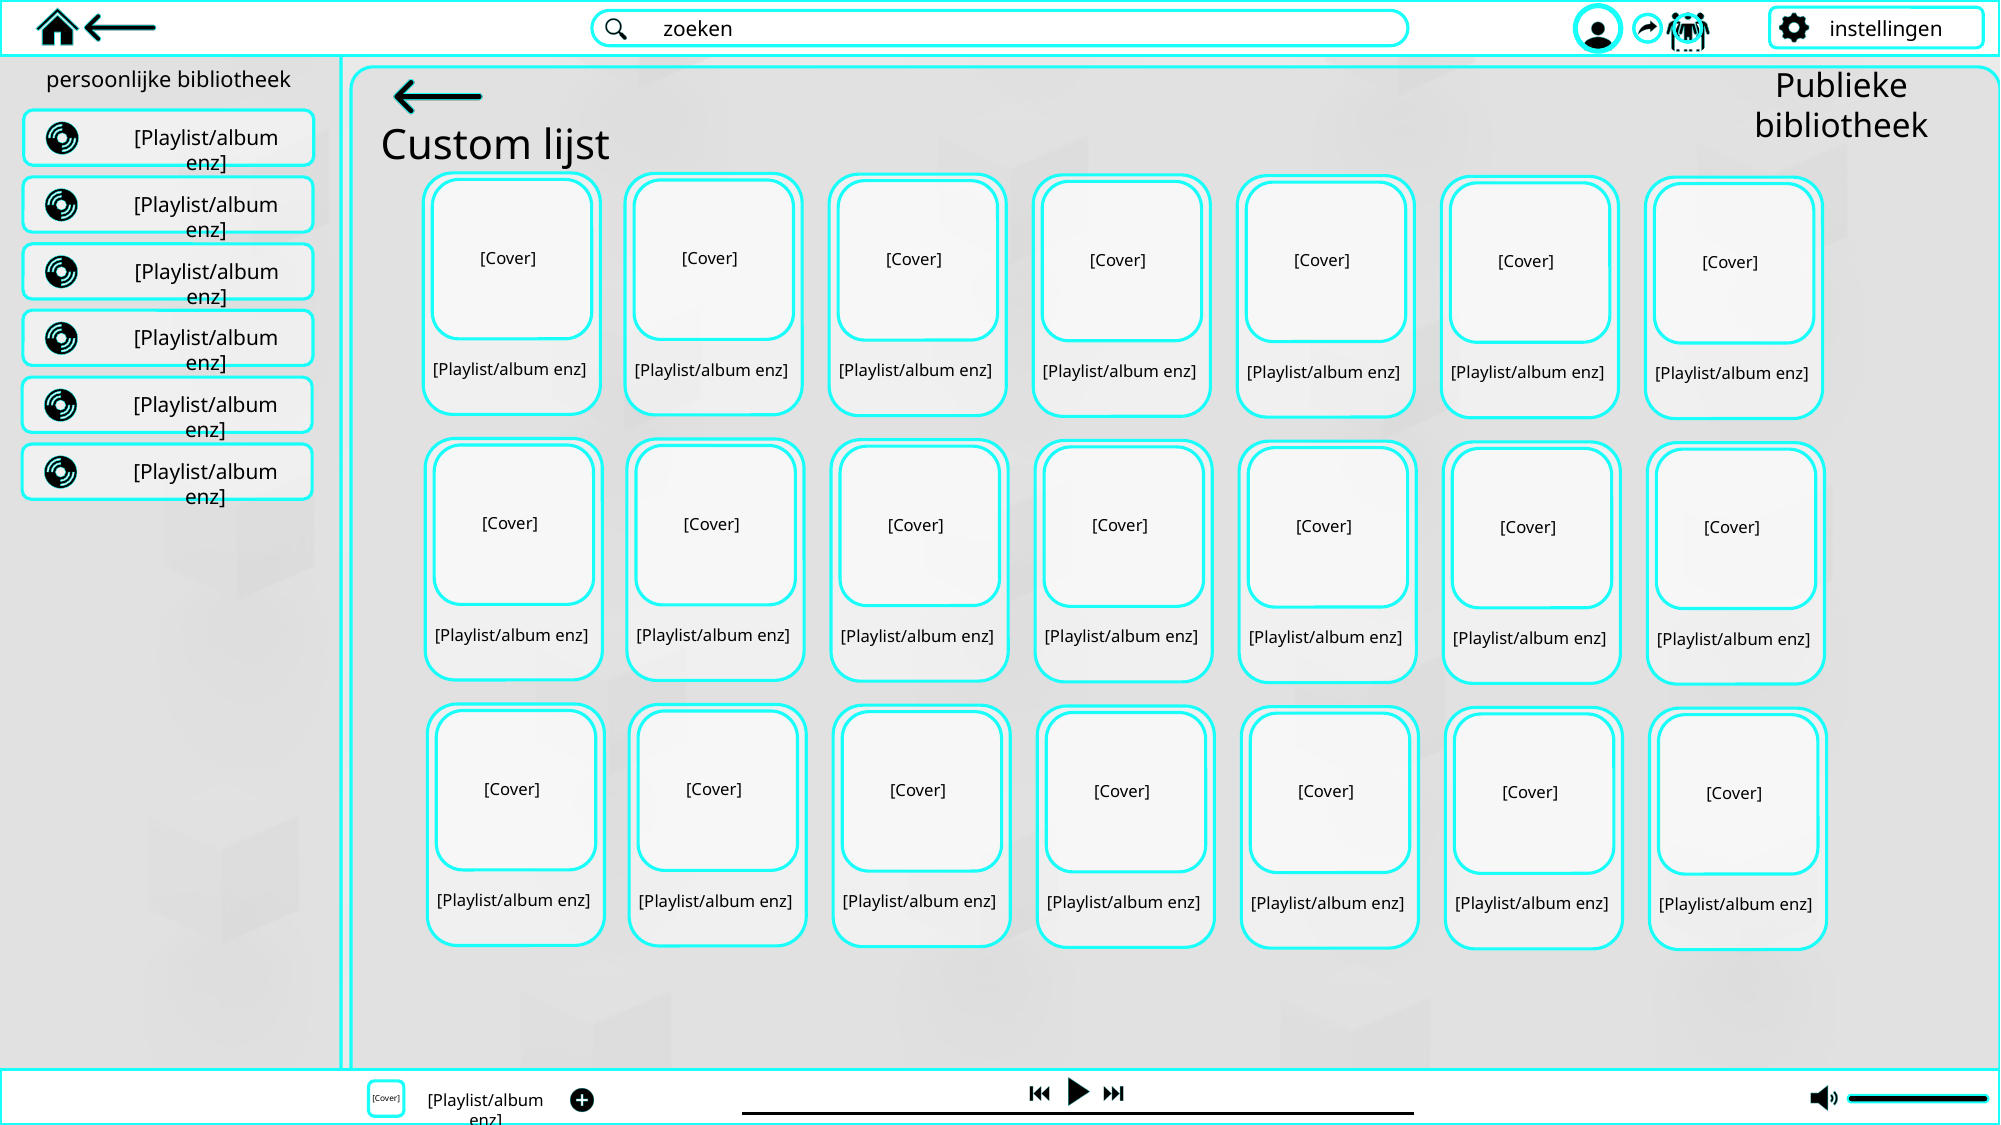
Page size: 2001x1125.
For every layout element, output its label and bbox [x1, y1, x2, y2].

text_box [809, 439, 1013, 682]
text_box [1627, 707, 1843, 951]
text_box [1011, 174, 1227, 417]
text_box [22, 243, 315, 300]
text_box [605, 438, 821, 681]
text_box [1623, 176, 1839, 420]
text_box [1663, 7, 1712, 56]
text_box [33, 0, 159, 67]
text_box [405, 703, 607, 946]
text_box [401, 172, 603, 415]
text_box [591, 8, 1409, 50]
text_box [1769, 6, 1984, 49]
text_box [1219, 706, 1423, 949]
text_box [1625, 442, 1841, 685]
text_box [607, 703, 823, 947]
text_box [21, 376, 313, 433]
text_box [1013, 439, 1229, 683]
text_box [1633, 13, 1662, 43]
text_box [22, 176, 314, 233]
text_box [1215, 175, 1419, 418]
text_box [807, 173, 1023, 417]
text_box [23, 109, 315, 166]
text_box [603, 172, 819, 416]
text_box [1421, 441, 1637, 684]
text_box [1573, 4, 1623, 57]
text_box [1015, 705, 1231, 948]
text_box [1217, 440, 1433, 684]
text_box [1419, 175, 1635, 419]
text_box [811, 704, 1027, 948]
text_box [21, 443, 313, 500]
text_box [1423, 706, 1639, 950]
text_box [22, 309, 314, 366]
text_box [403, 437, 619, 681]
picture [0, 0, 2000, 1125]
